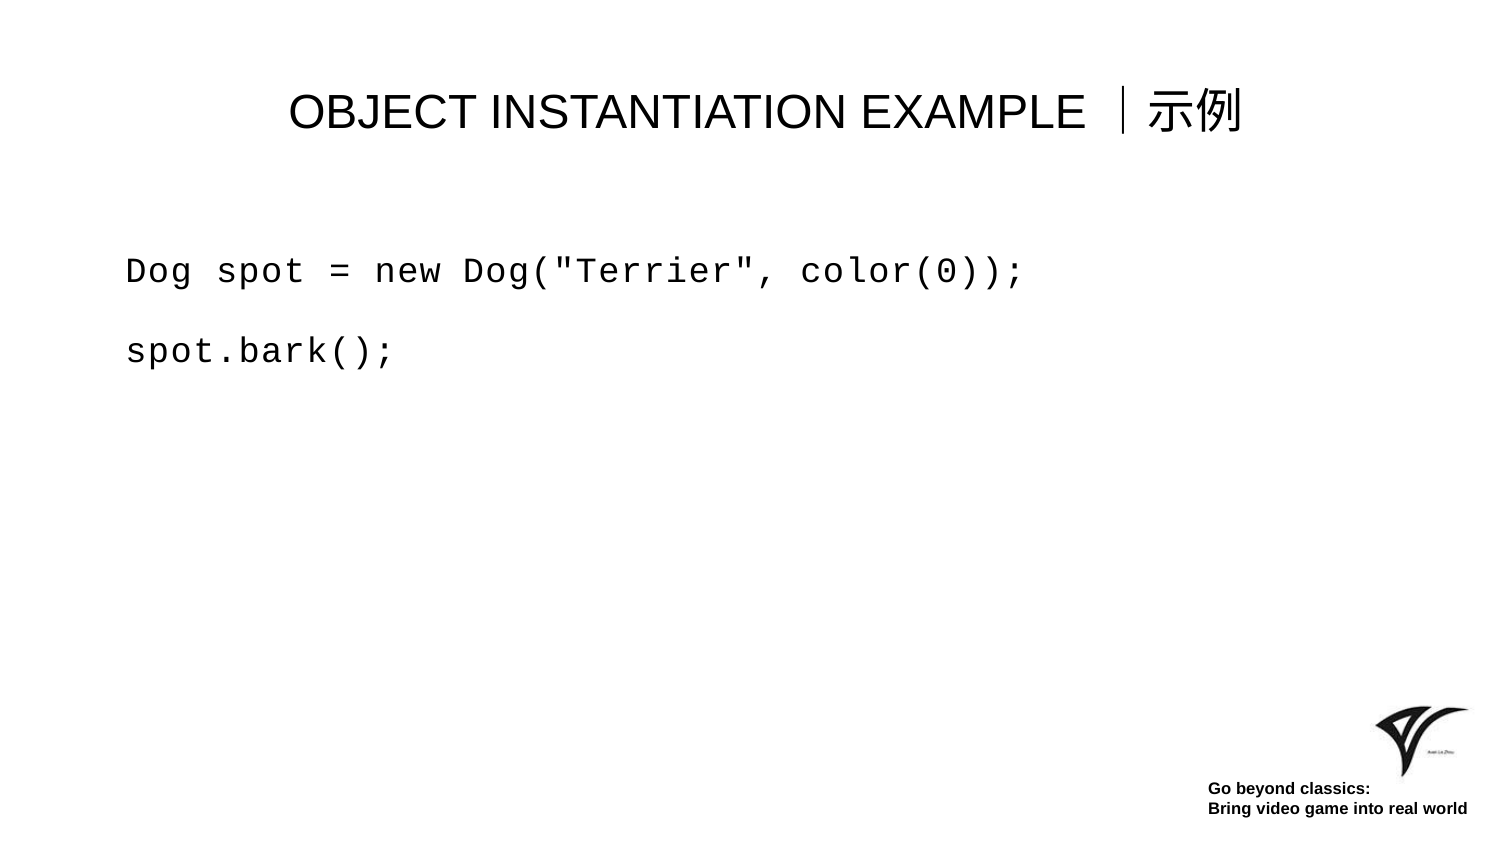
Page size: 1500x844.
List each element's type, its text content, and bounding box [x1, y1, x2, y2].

picture [1344, 671, 1483, 810]
text_box Dog spot = new spot.bark(); [124, 247, 442, 371]
text_box color(0)); [799, 247, 1027, 290]
title OBJECT INSTANTIATION EXAMPLE｜示例 [160, 80, 1340, 222]
text_box Dog("Terrier", [461, 247, 779, 290]
